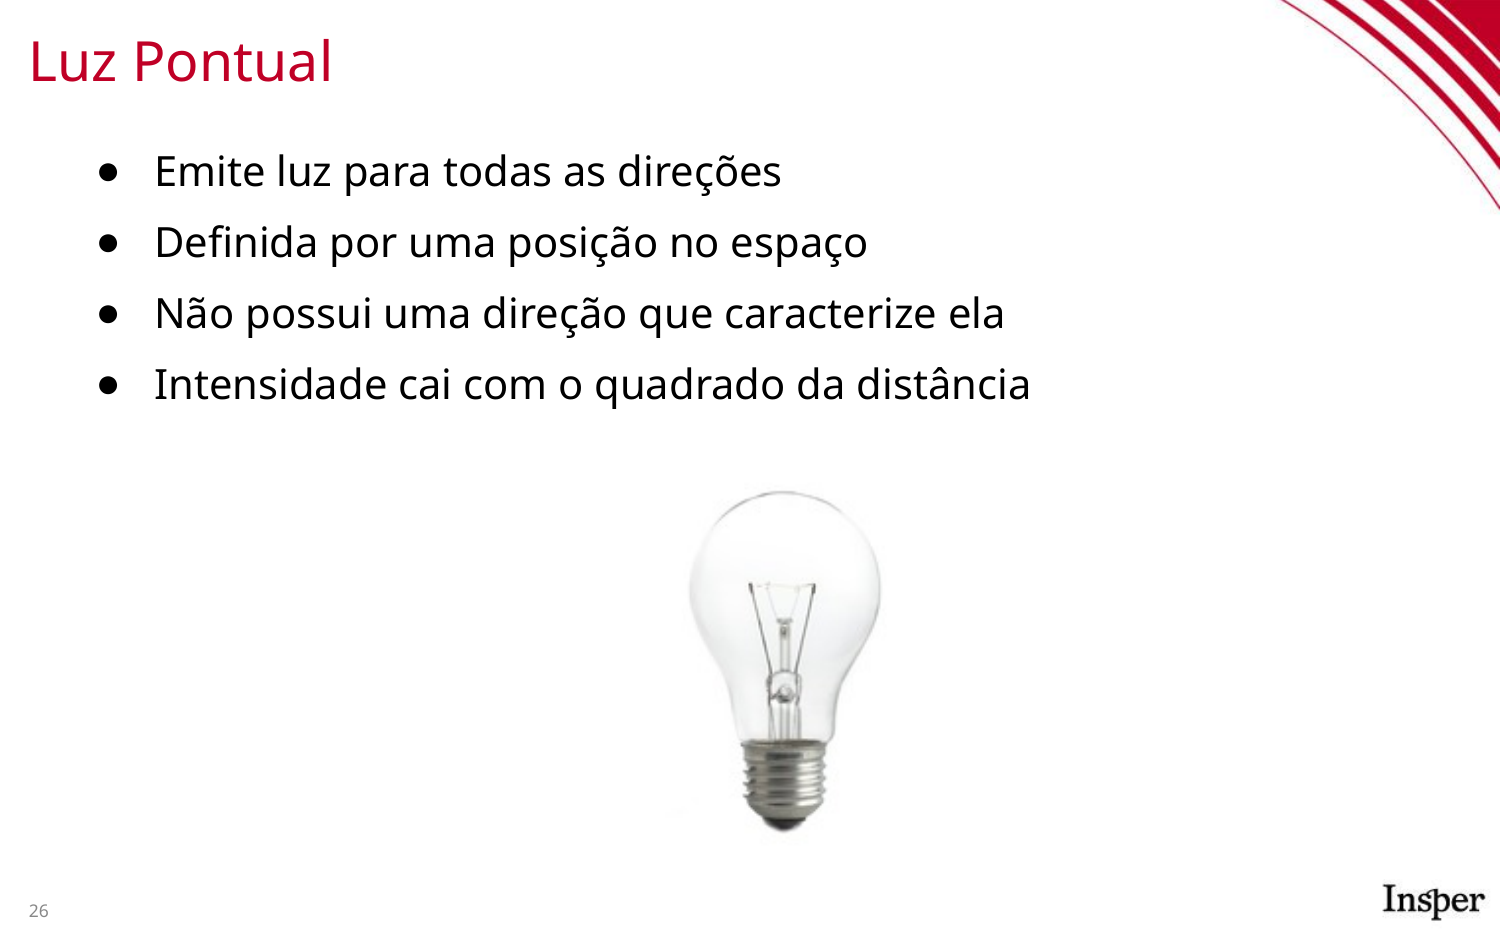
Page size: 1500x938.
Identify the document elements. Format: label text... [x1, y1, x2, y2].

title Luz Pontual [13, 18, 1397, 104]
slide_number ‹#› [0, 887, 78, 938]
list Emite luz para todas as direções Definida por uma posição no espaço Não possui uma direção que caracterize ela Intensidade cai com o quadrado da distância [64, 137, 1447, 451]
picture [249, 0, 1500, 938]
